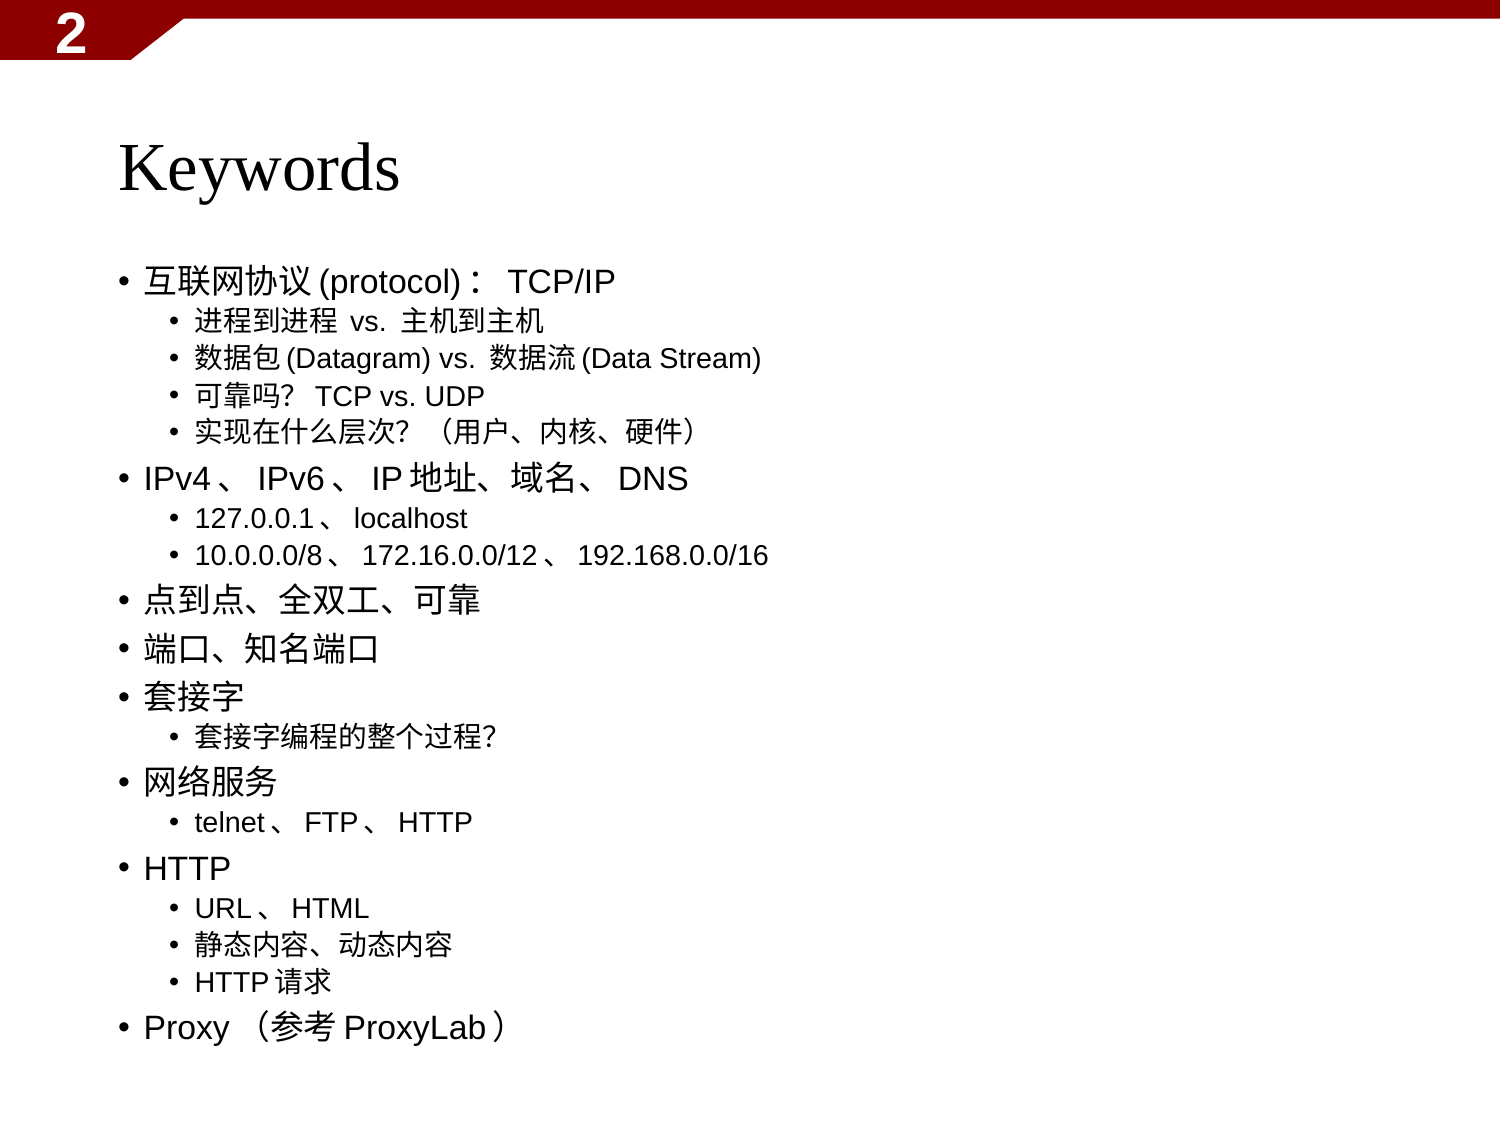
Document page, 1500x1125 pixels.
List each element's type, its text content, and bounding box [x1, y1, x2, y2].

slide_number 2 [0, 0, 104, 60]
list 互联网协议(protocol)：TCP/IP 进程到进程 vs. 主机到主机 数据包(Datagram) vs. 数据流(Data Stream) 可靠吗？TCP vs. UDP 实现在什么层次？（用户、内核、硬件） IPv4、IPv6、IP地址、域名、DNS 127.0.0.1、localhost 10.0.0.0/8、172.16.0.0/12、192.168.0.0/16 点到点、全双工、可靠 端口、知名端口 套接字 套接字编程的整个过程？ 网络服务 telnet、FTP、HTTP HTTP URL、HTML 静态内容、动态内容 HTTP请求 Proxy（参考ProxyLab） [103, 257, 1500, 1064]
title Keywords [103, 59, 1397, 257]
